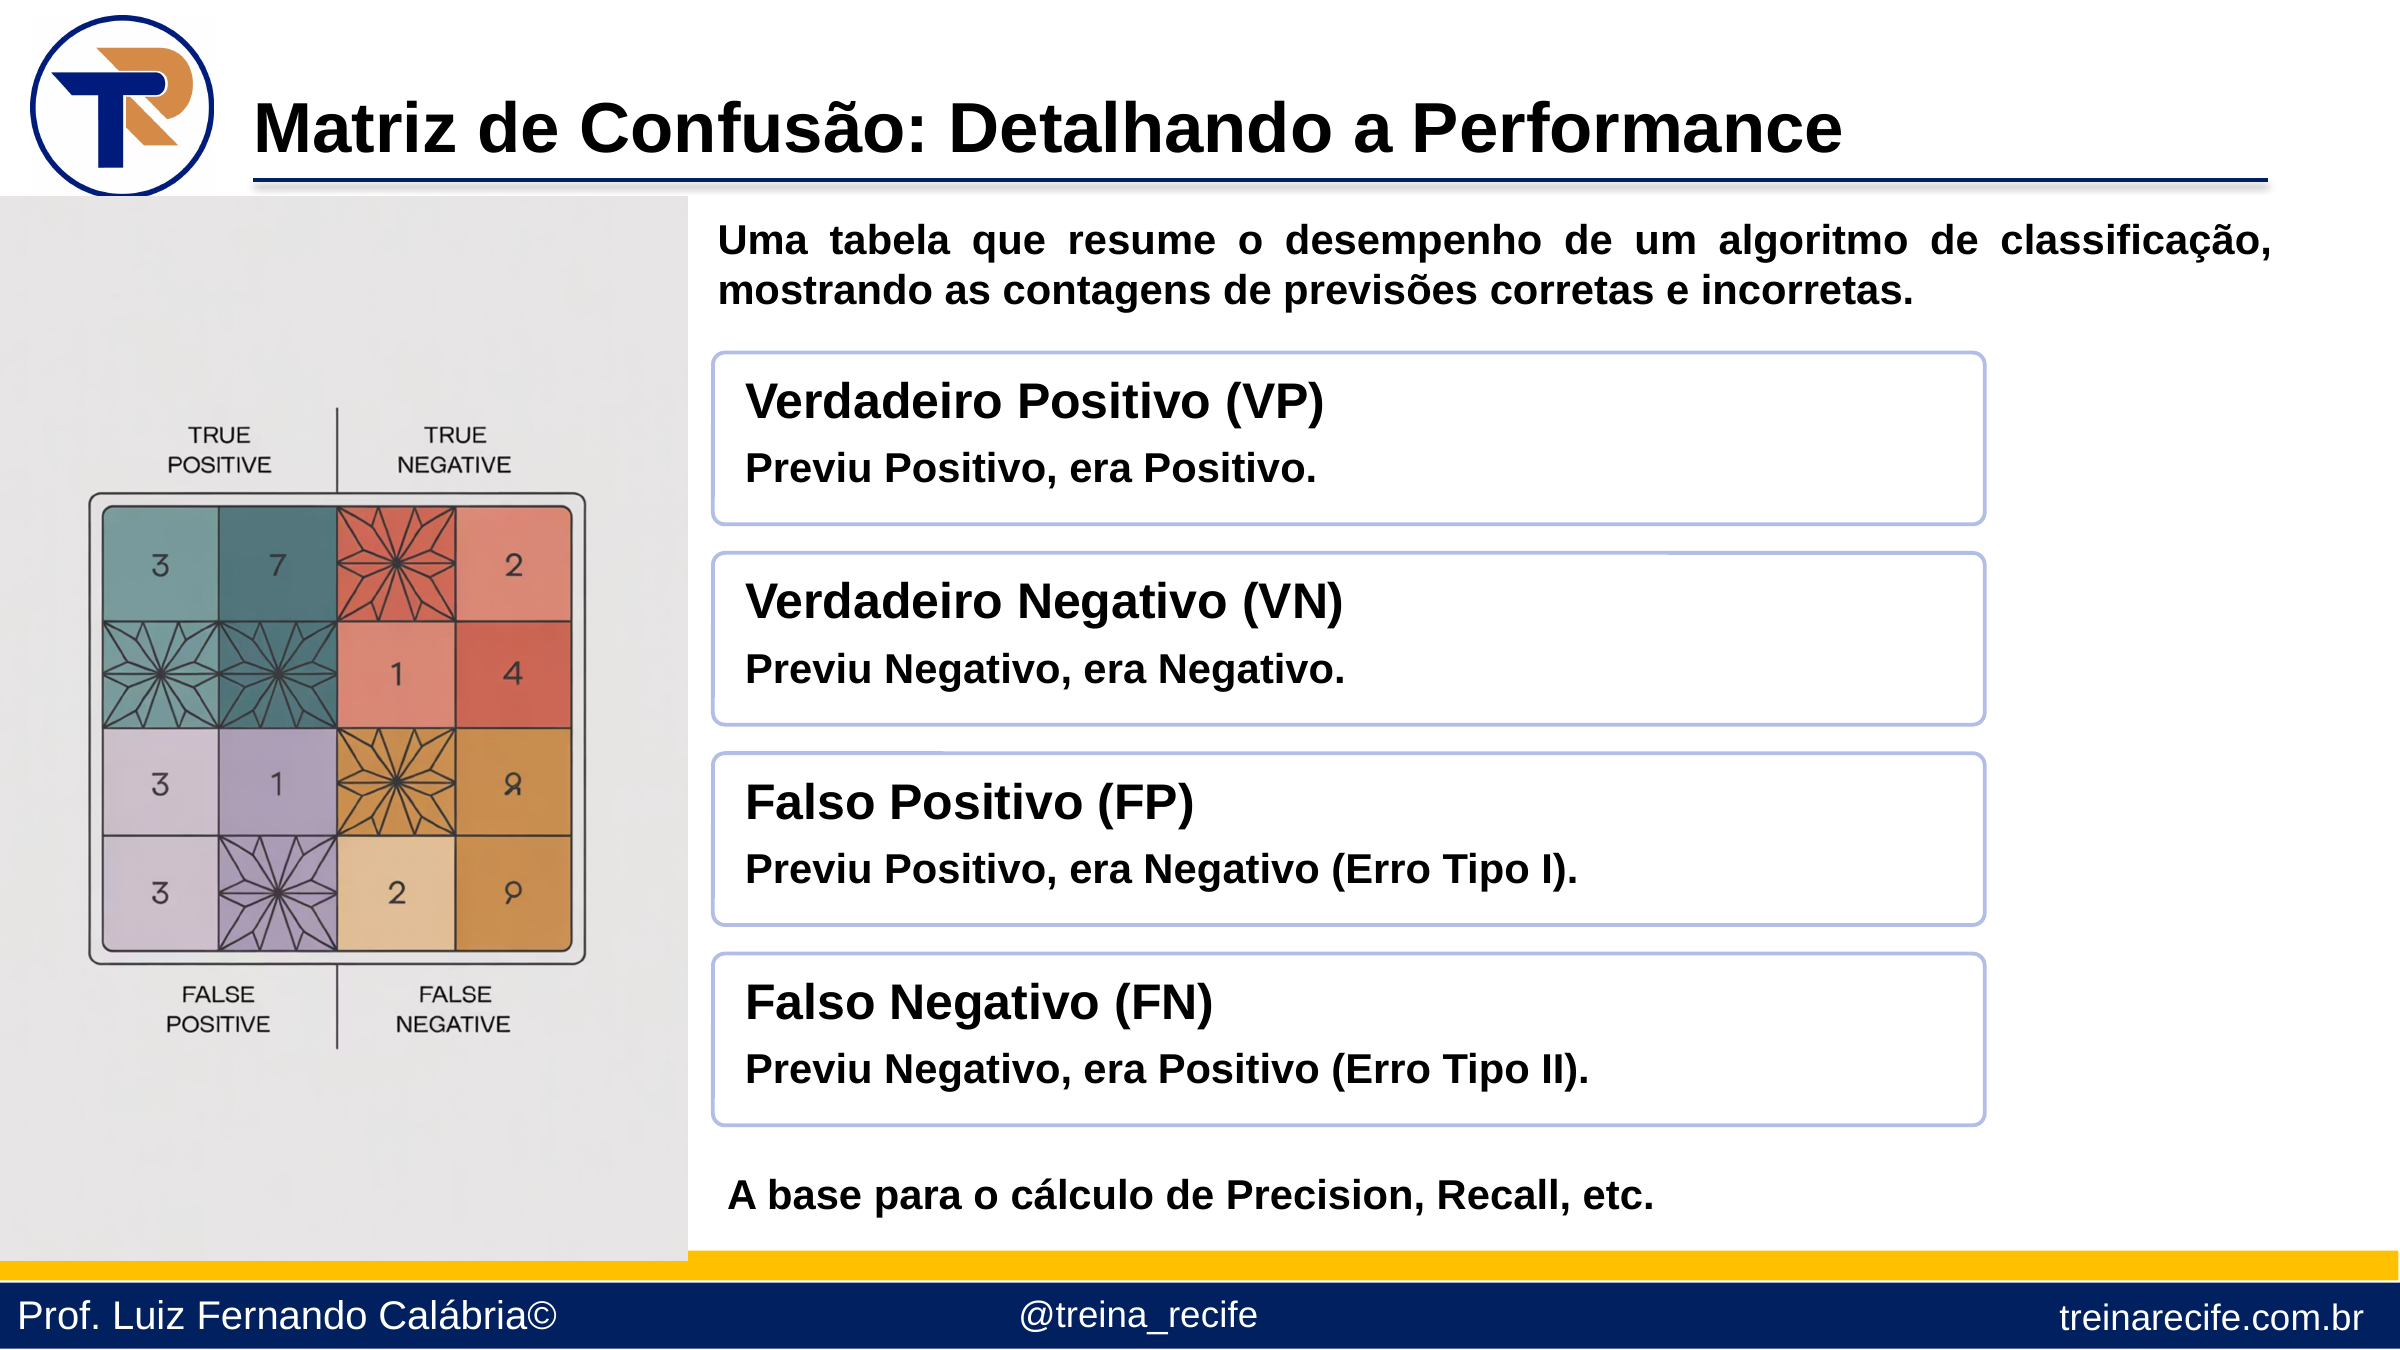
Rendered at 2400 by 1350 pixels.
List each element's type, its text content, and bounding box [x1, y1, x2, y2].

text_box Matriz de Confusão: Detalhando a Performance [253, 78, 2286, 165]
text_box Previu Positivo, era Negativo (Erro Tipo I). [745, 847, 1953, 893]
text_box Verdadeiro Positivo (VP) [745, 384, 1152, 430]
text_box Falso Negativo (FN) [745, 985, 1102, 1031]
text_box [712, 753, 1985, 925]
text_box Falso Positivo (FP) [745, 785, 1102, 830]
text_box Previu Negativo, era Positivo (Erro Tipo II). [745, 1047, 1953, 1094]
text_box A base para o cálculo de Precision, Recall, etc. [727, 1173, 1999, 1220]
text_box Verdadeiro Negativo (VN) [745, 585, 1173, 630]
text_box Uma tabela que resume o desempenho de um algoritmo de classificação, mostrando as contagens de previsões corretas e incorretas. [717, 213, 2273, 305]
text_box [712, 953, 1985, 1126]
text_box Previu Negativo, era Negativo. [745, 646, 1953, 693]
text_box Previu Positivo, era Positivo. [745, 446, 1953, 493]
picture [30, 15, 214, 195]
text_box [712, 552, 1985, 725]
text_box [712, 352, 1985, 525]
picture [0, 196, 688, 1262]
